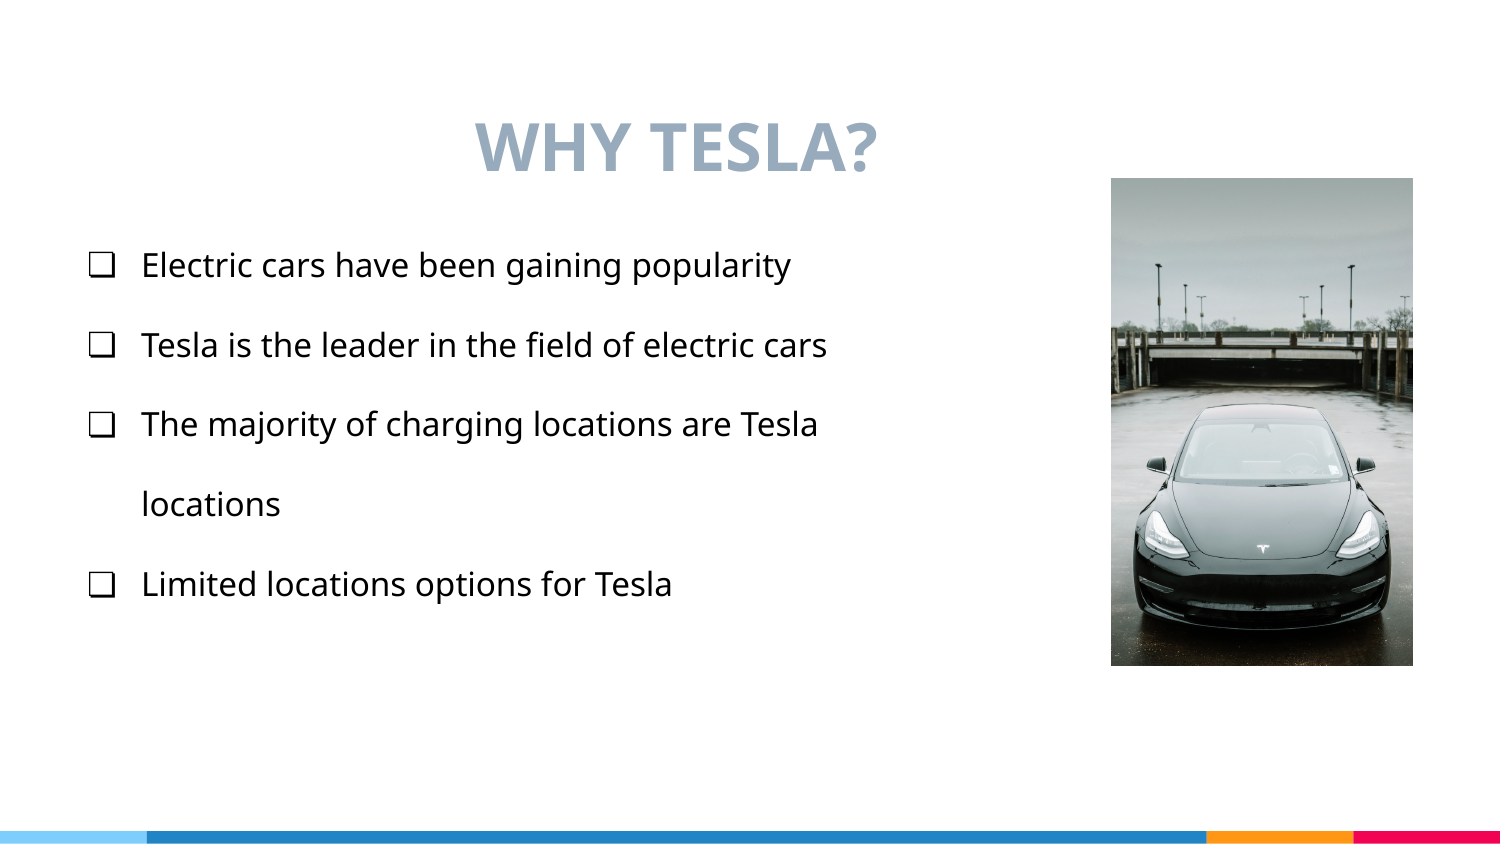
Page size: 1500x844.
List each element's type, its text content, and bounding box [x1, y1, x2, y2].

title WHY TESLA? [146, 58, 1207, 200]
list Electric cars have been gaining popularity Tesla is the leader in the field of electric cars The majority of charging locations are Tesla locations Limited locations options for Tesla [51, 189, 957, 750]
picture [1110, 178, 1413, 666]
